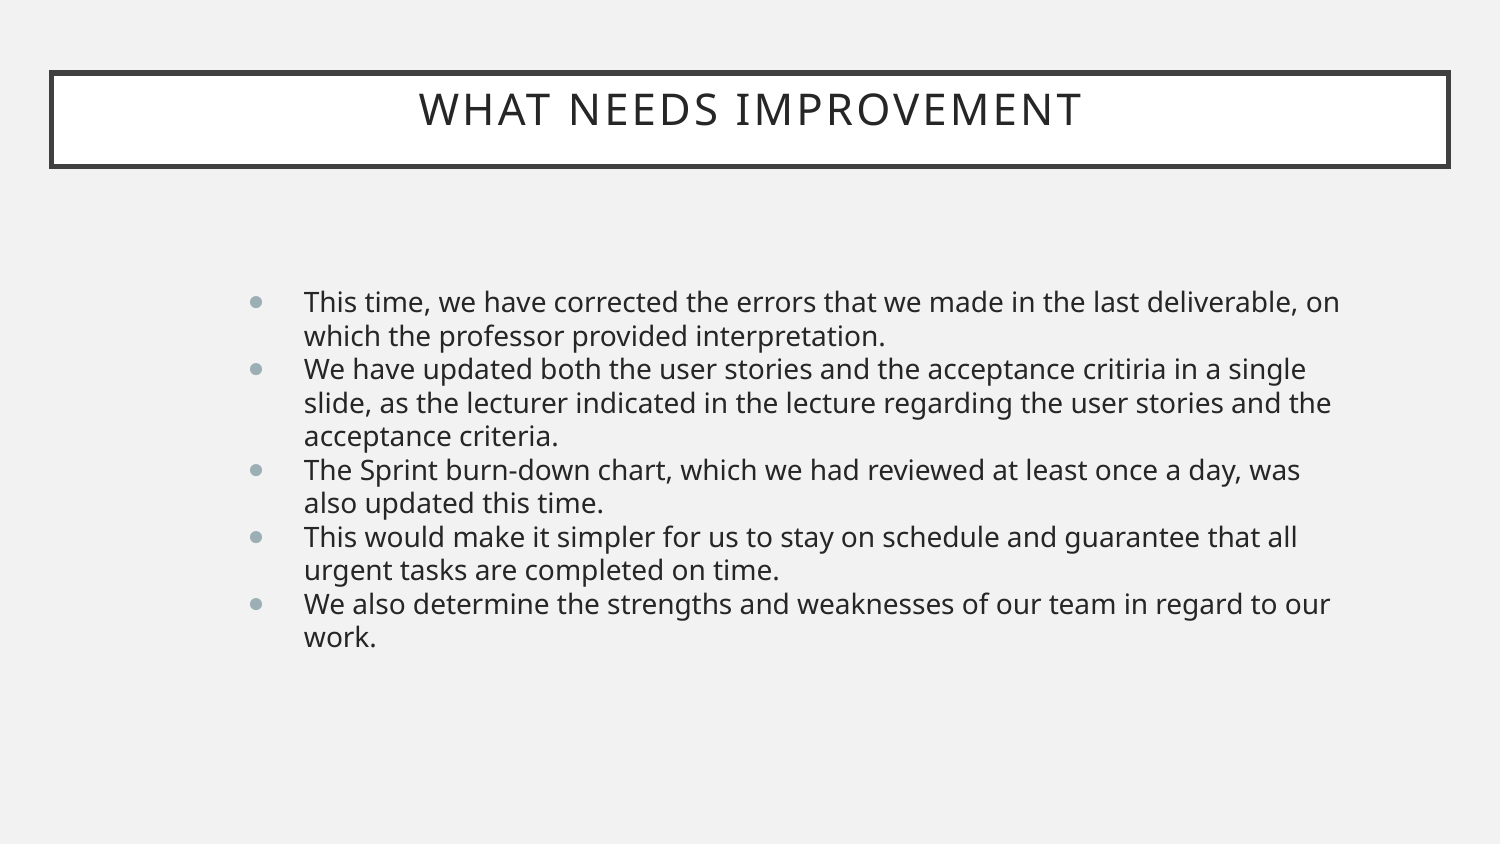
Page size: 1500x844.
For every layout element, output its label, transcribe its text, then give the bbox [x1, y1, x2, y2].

title What needs Improvement [49, 70, 1451, 169]
list This time, we have corrected the errors that we made in the last deliverable, on which the professor provided interpretation. We have updated both the user stories and the acceptance critiria in a single slide, as the lecturer indicated in the lecture regarding the user stories and the acceptance criteria. The Sprint burn-down chart, which we had reviewed at least once a day, was also updated this time. This would make it simpler for us to stay on schedule and guarantee that all urgent tasks are completed on time. We also determine the strengths and weaknesses of our team in regard to our work. [213, 269, 1368, 744]
